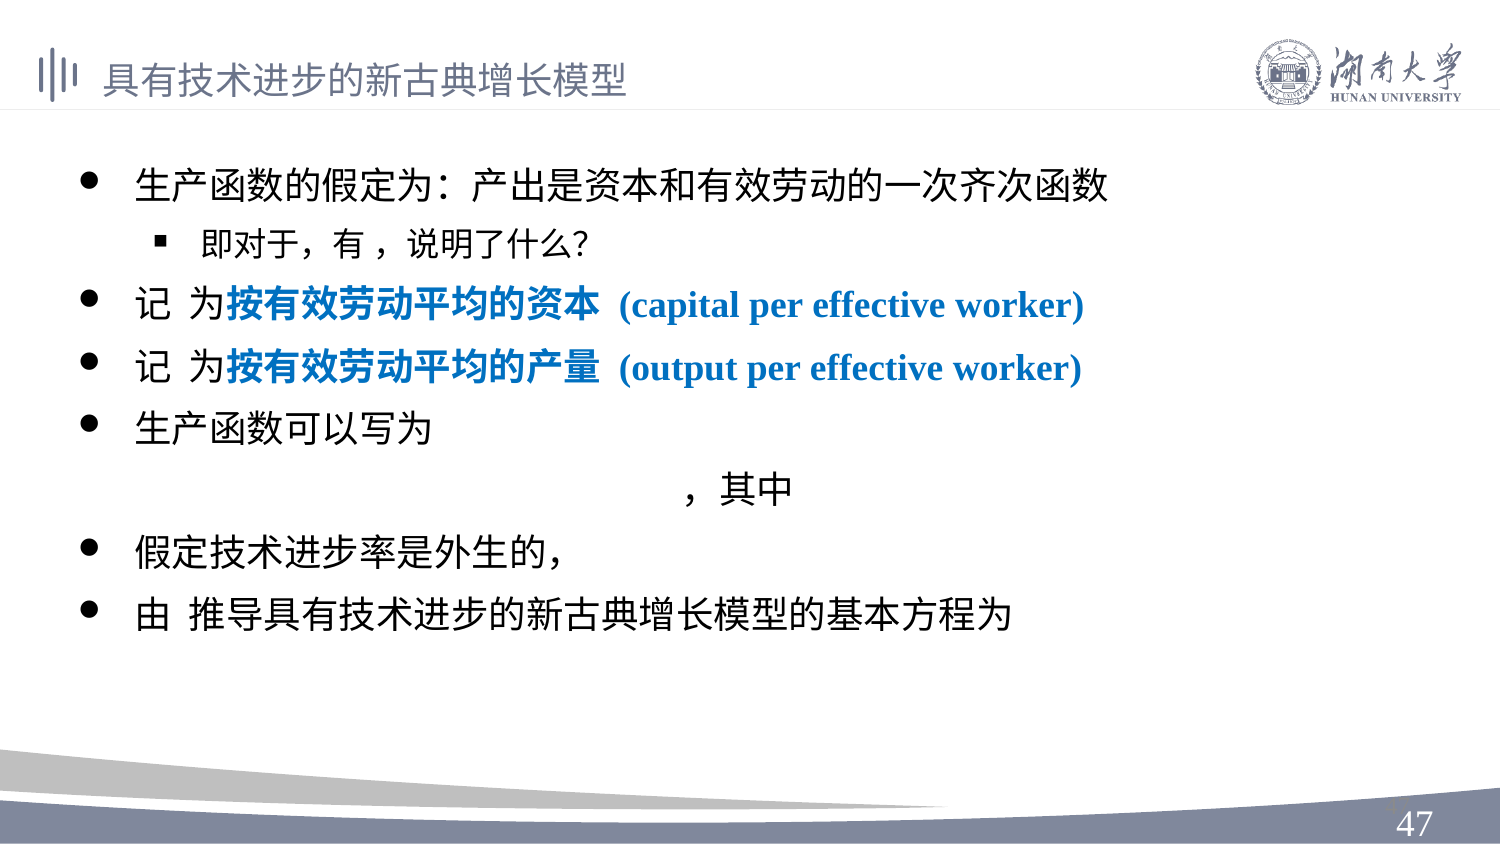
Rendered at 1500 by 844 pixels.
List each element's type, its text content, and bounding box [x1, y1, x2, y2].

slide_number 47 [1074, 782, 1425, 827]
picture [1249, 33, 1465, 109]
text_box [39, 47, 78, 103]
text_box 具有技术进步的新古典增长模型 [87, 49, 688, 108]
